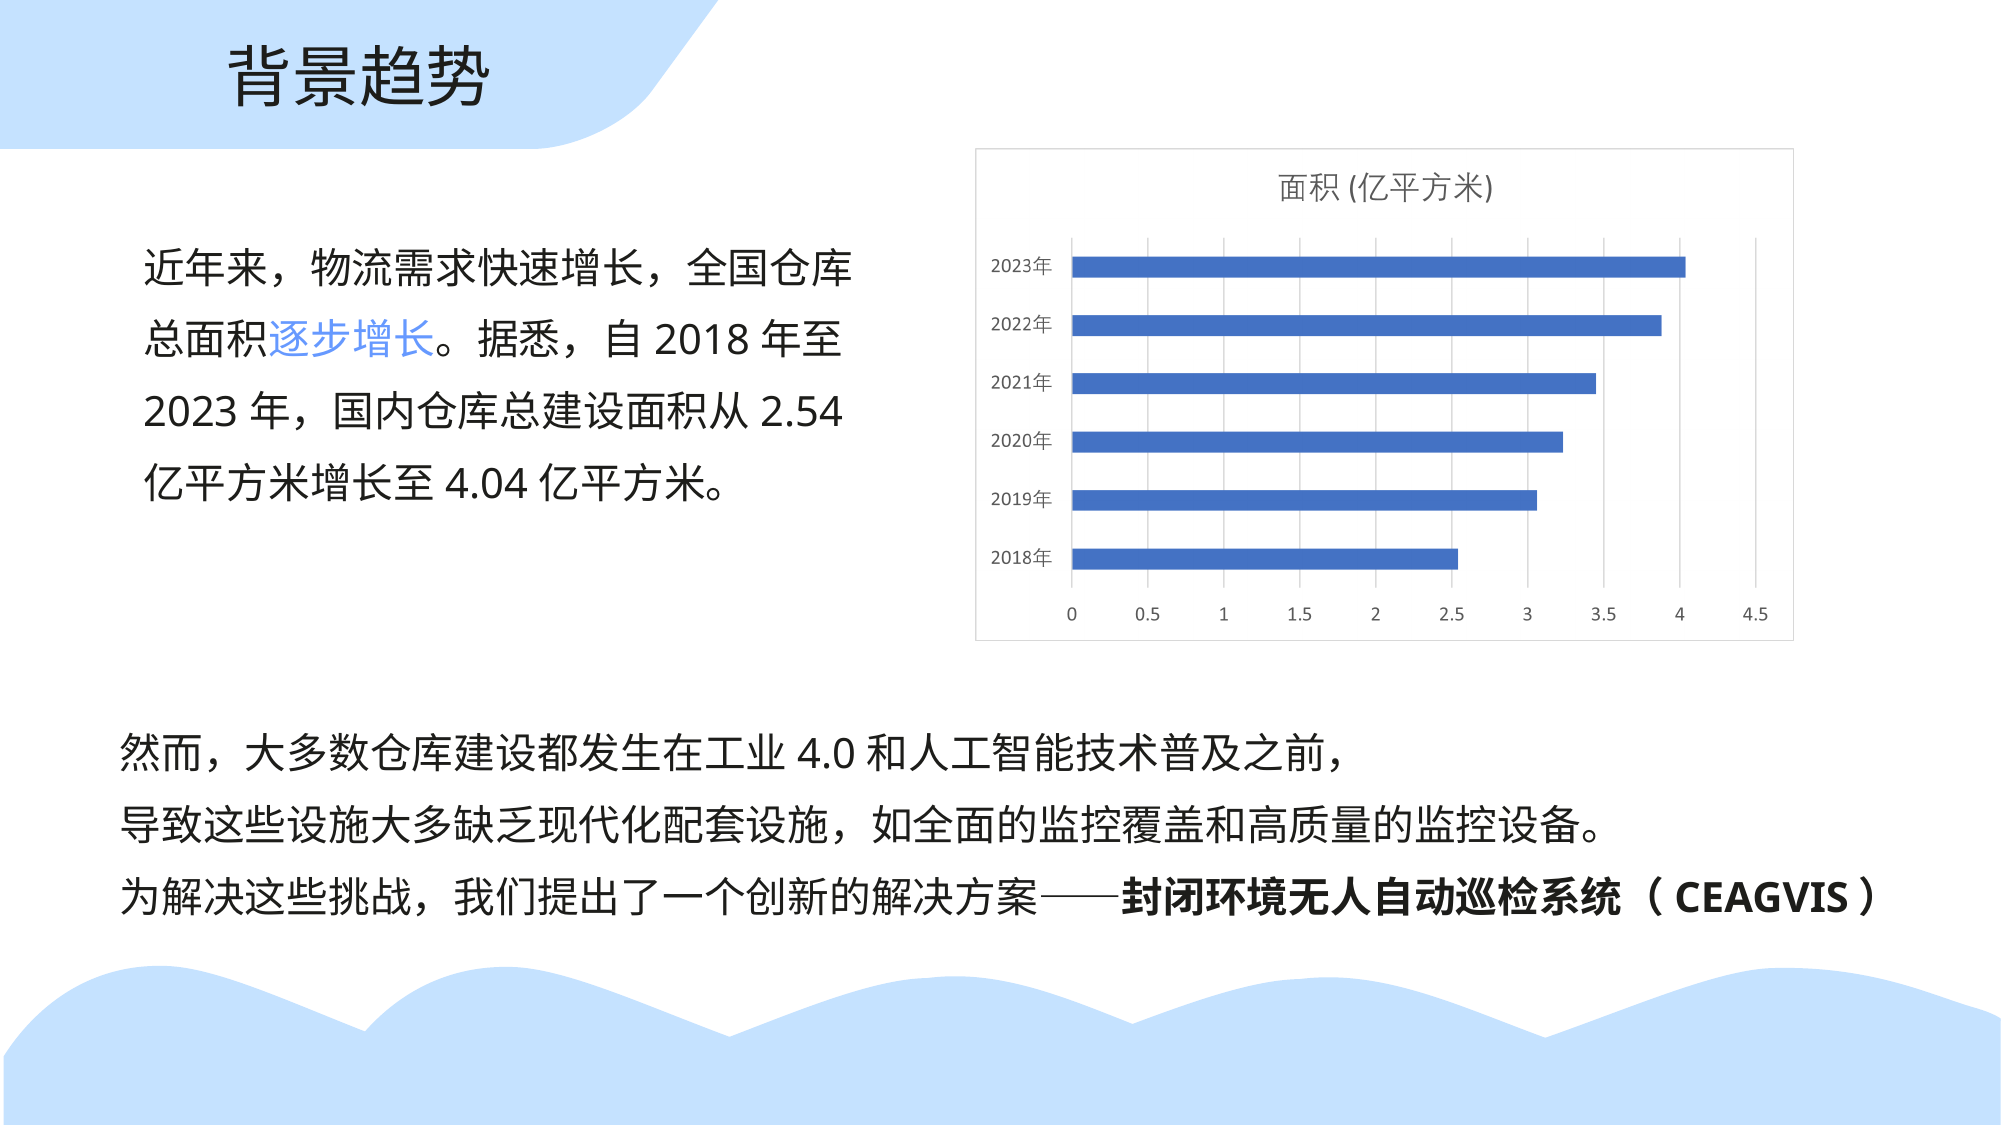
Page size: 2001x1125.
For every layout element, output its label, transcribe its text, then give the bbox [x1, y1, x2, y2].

text_box 近年来，物流需求快速增长，全国仓库总面积逐步增长。据悉，自2018年至2023年，国内仓库总建设面积从2.54亿平方米增长至4.04亿平方米。 [128, 212, 893, 658]
text_box [1132, 976, 1547, 1079]
text_box 然而，大多数仓库建设都发生在工业4.0和人工智能技术普及之前， 导致这些设施大多缺乏现代化配套设施，如全面的监控覆盖和高质量的监控设备。 为解决这些挑战，我们提出了一个创新的解决方案——封闭环境无人自动巡检系统（CEAGVIS） [104, 698, 1916, 928]
text_box 背景趋势 [0, 0, 719, 149]
picture [975, 148, 1794, 641]
text_box [3, 965, 2001, 1125]
text_box [364, 965, 731, 1079]
